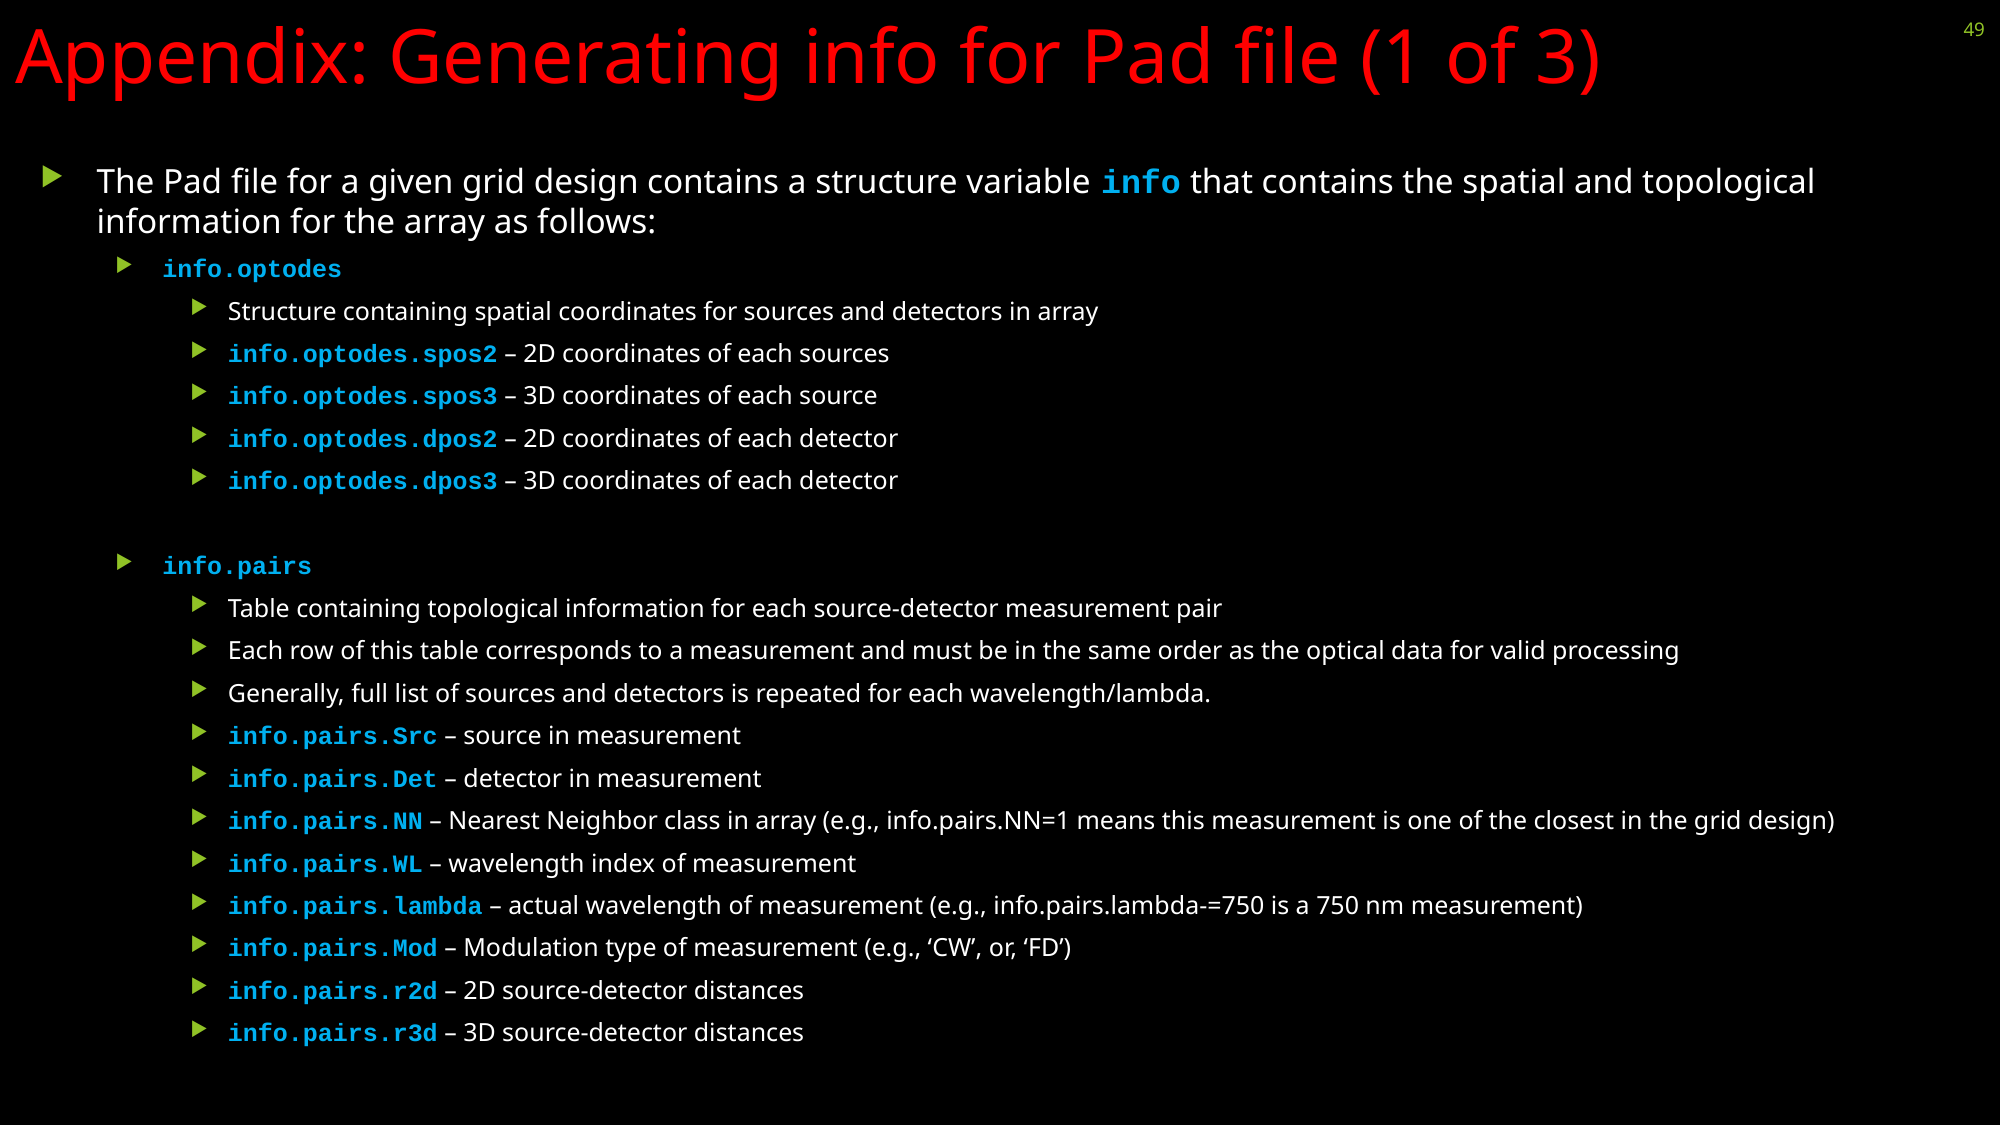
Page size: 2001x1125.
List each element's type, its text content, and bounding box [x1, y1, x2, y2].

title Appendix: Generating info for Pad file (1 of 3) [0, 0, 1872, 218]
list The Pad file for a given grid design contains a structure variable info that contains the spatial and topological information for the array as follows: info.optodes Structure containing spatial coordinates for sources and detectors in array info.optodes.spos2 – 2D coordinates of each sources info.optodes.spos3 – 3D coordinates of each source info.optodes.dpos2 – 2D coordinates of each detector info.optodes.dpos3 – 3D coordinates of each detector info.pairs Table containing topological information for each source-detector measurement pair Each row of this table corresponds to a measurement and must be in the same order as the optical data for valid processing Generally, full list of sources and detectors is repeated for each wavelength/lambda. info.pairs.Src – source in measurement info.pairs.Det – detector in measurement info.pairs.NN – Nearest Neighbor class in array (e.g., info.pairs.NN=1 means this measurement is one of the closest in the grid design) info.pairs.WL – wavelength index of measurement info.pairs.lambda – actual wavelength of measurement (e.g., info.pairs.lambda-=750 is a 750 nm measurement) info.pairs.Mod – Modulation type of measurement (e.g., ‘CW’, or, ‘FD’) info.pairs.r2d – 2D source-detector distances info.pairs.r3d – 3D source-detector distances [25, 152, 1937, 1088]
slide_number 49 [1887, 0, 2000, 60]
